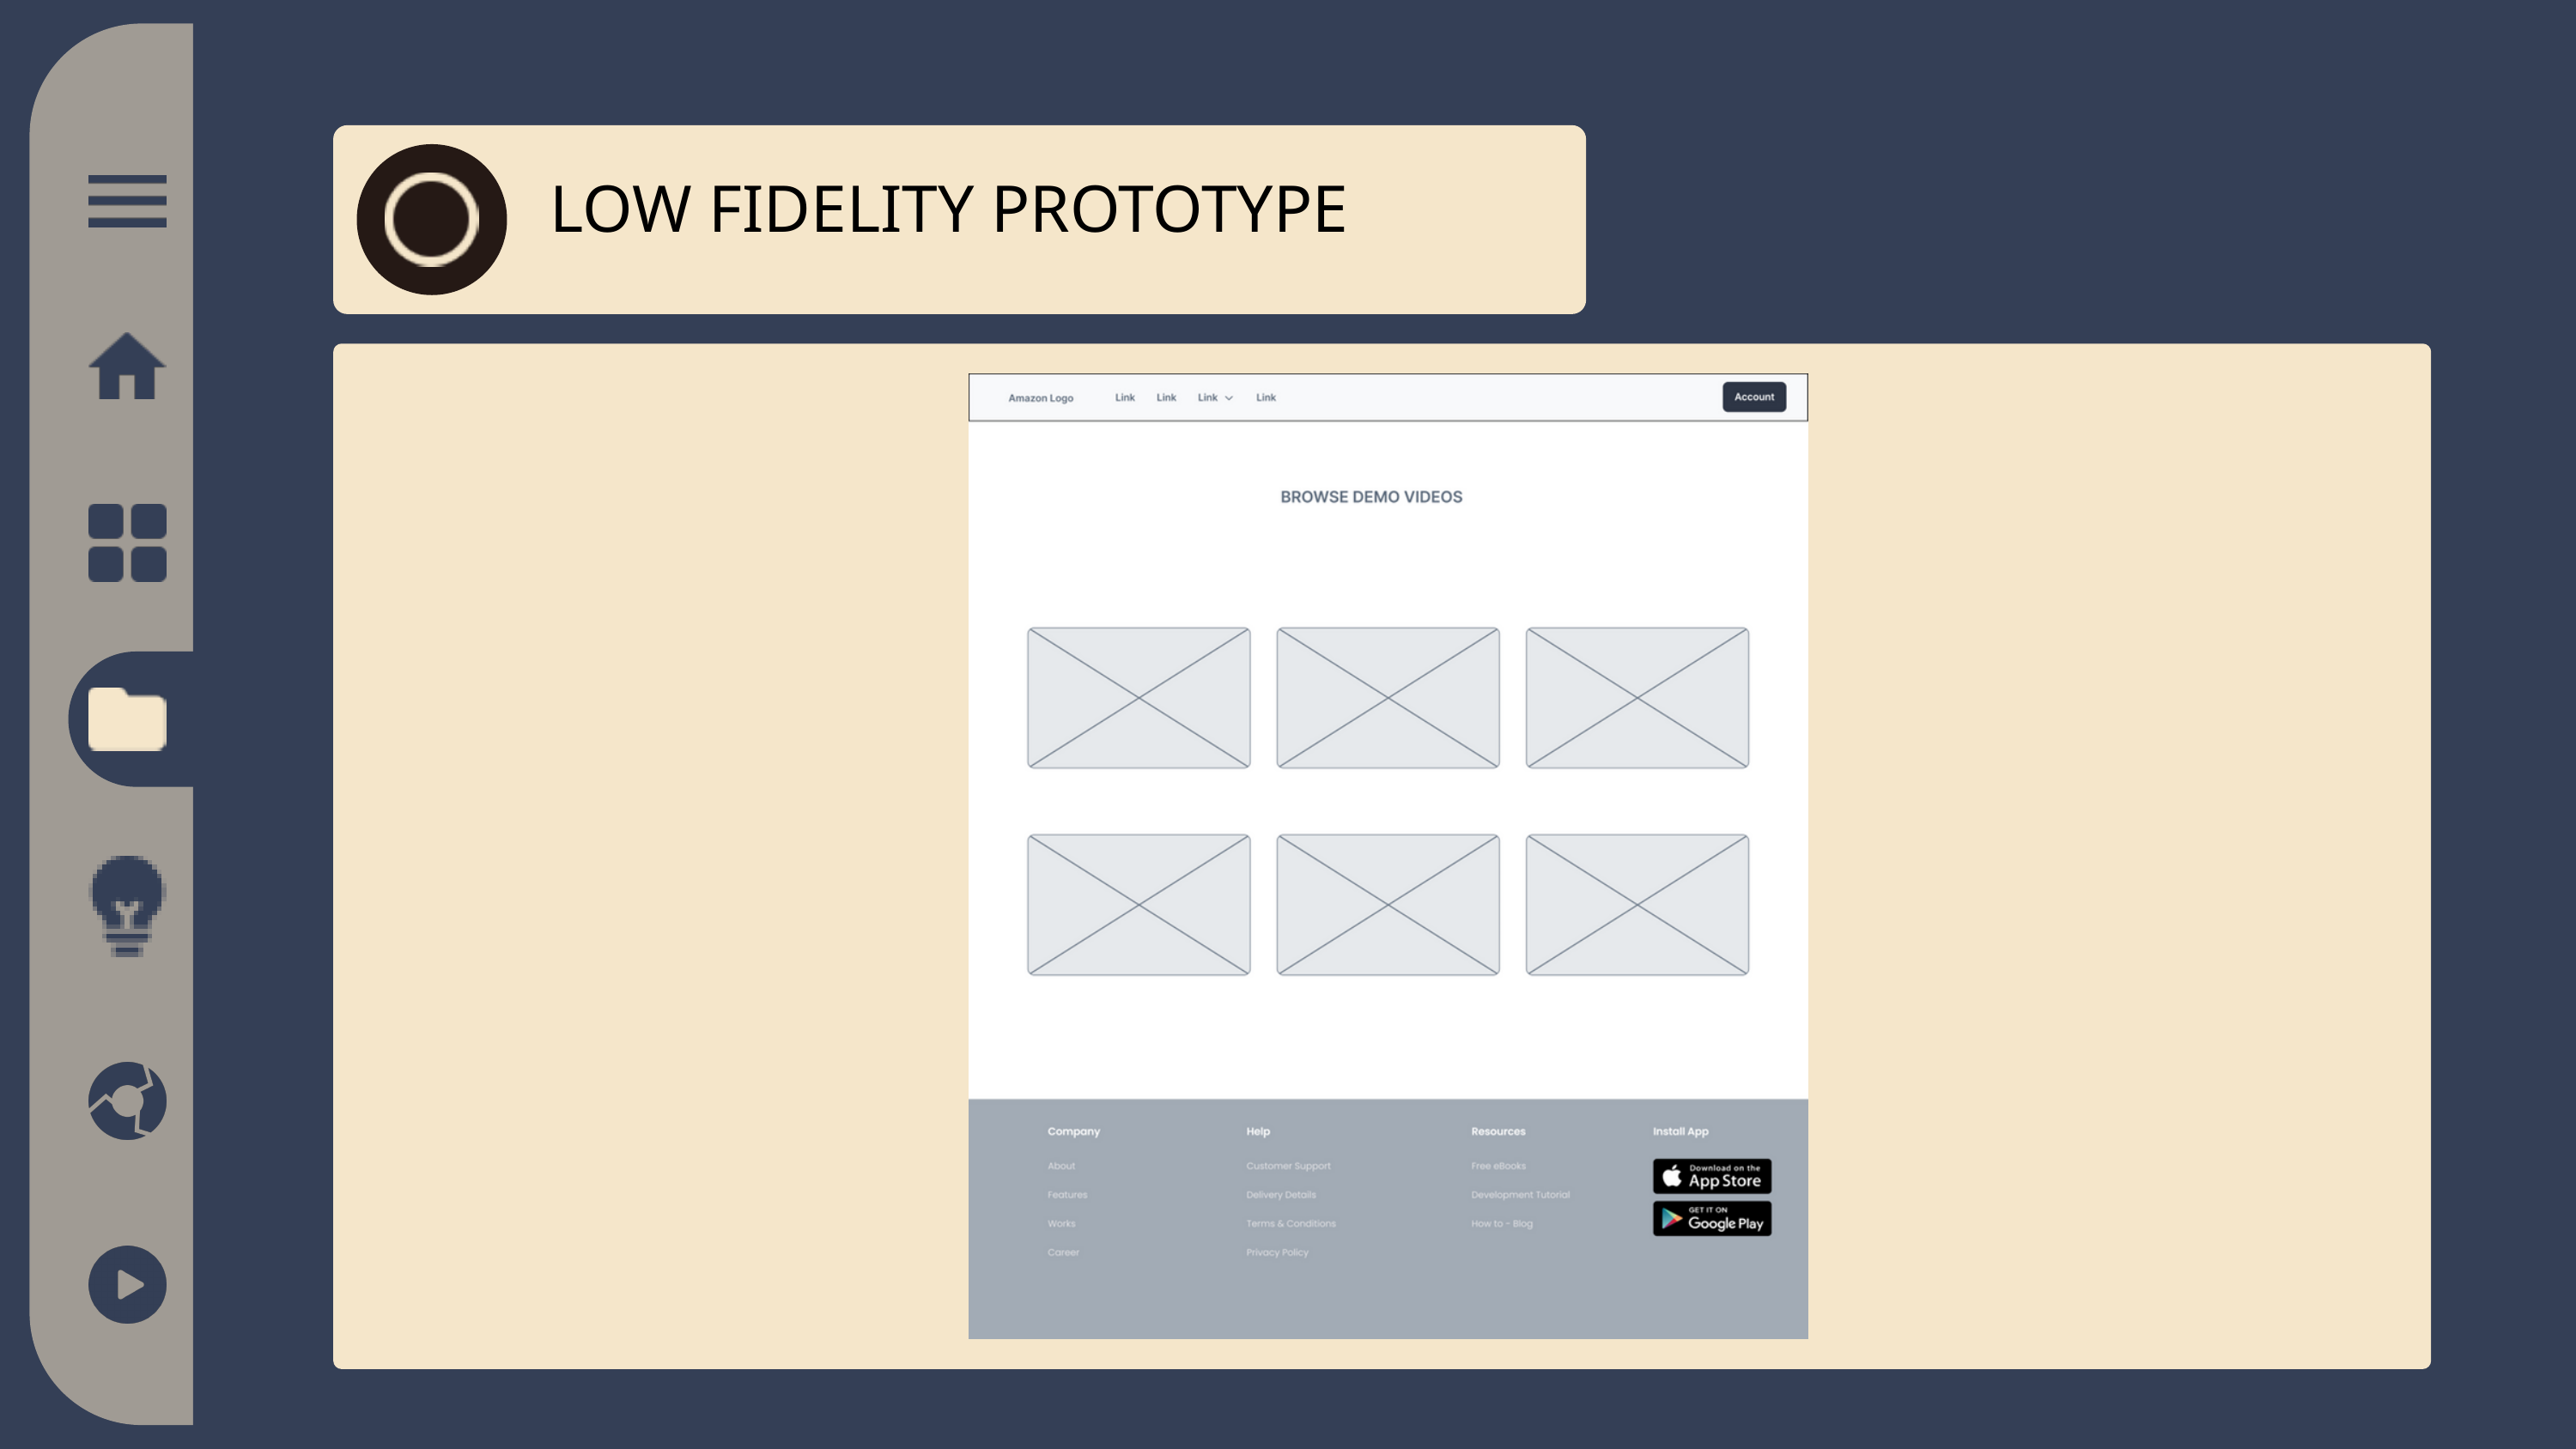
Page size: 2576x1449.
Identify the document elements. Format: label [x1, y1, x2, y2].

picture [88, 174, 167, 227]
picture [968, 373, 1808, 1340]
picture [88, 1062, 167, 1141]
text_box [29, 23, 186, 1426]
text_box [356, 143, 507, 295]
text_box [332, 124, 1587, 315]
picture [88, 332, 167, 399]
text_box [68, 651, 264, 787]
picture [88, 504, 167, 583]
picture [88, 688, 167, 751]
picture [88, 856, 167, 957]
text_box [192, 0, 2576, 1449]
picture [384, 172, 479, 267]
text_box [332, 343, 2432, 1370]
picture [88, 1246, 167, 1324]
